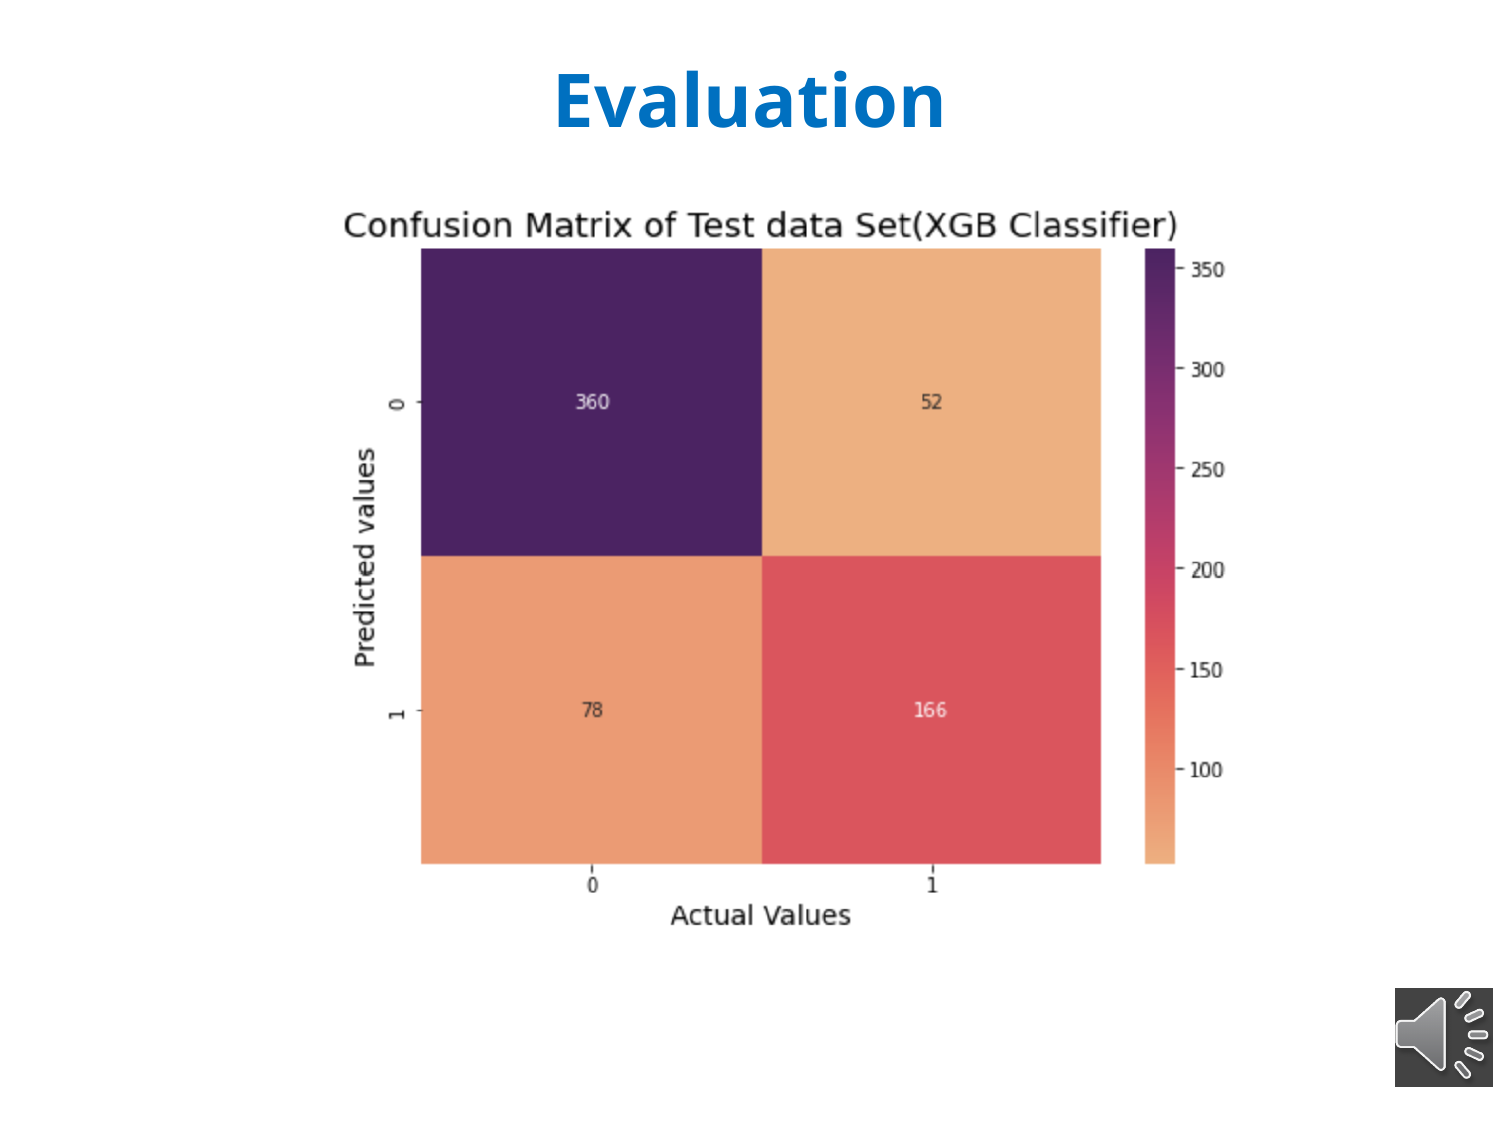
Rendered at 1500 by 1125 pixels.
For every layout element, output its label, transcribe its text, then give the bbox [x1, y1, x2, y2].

picture [1394, 987, 1495, 1088]
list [324, 199, 1251, 942]
title Evaluation [75, 45, 1425, 150]
